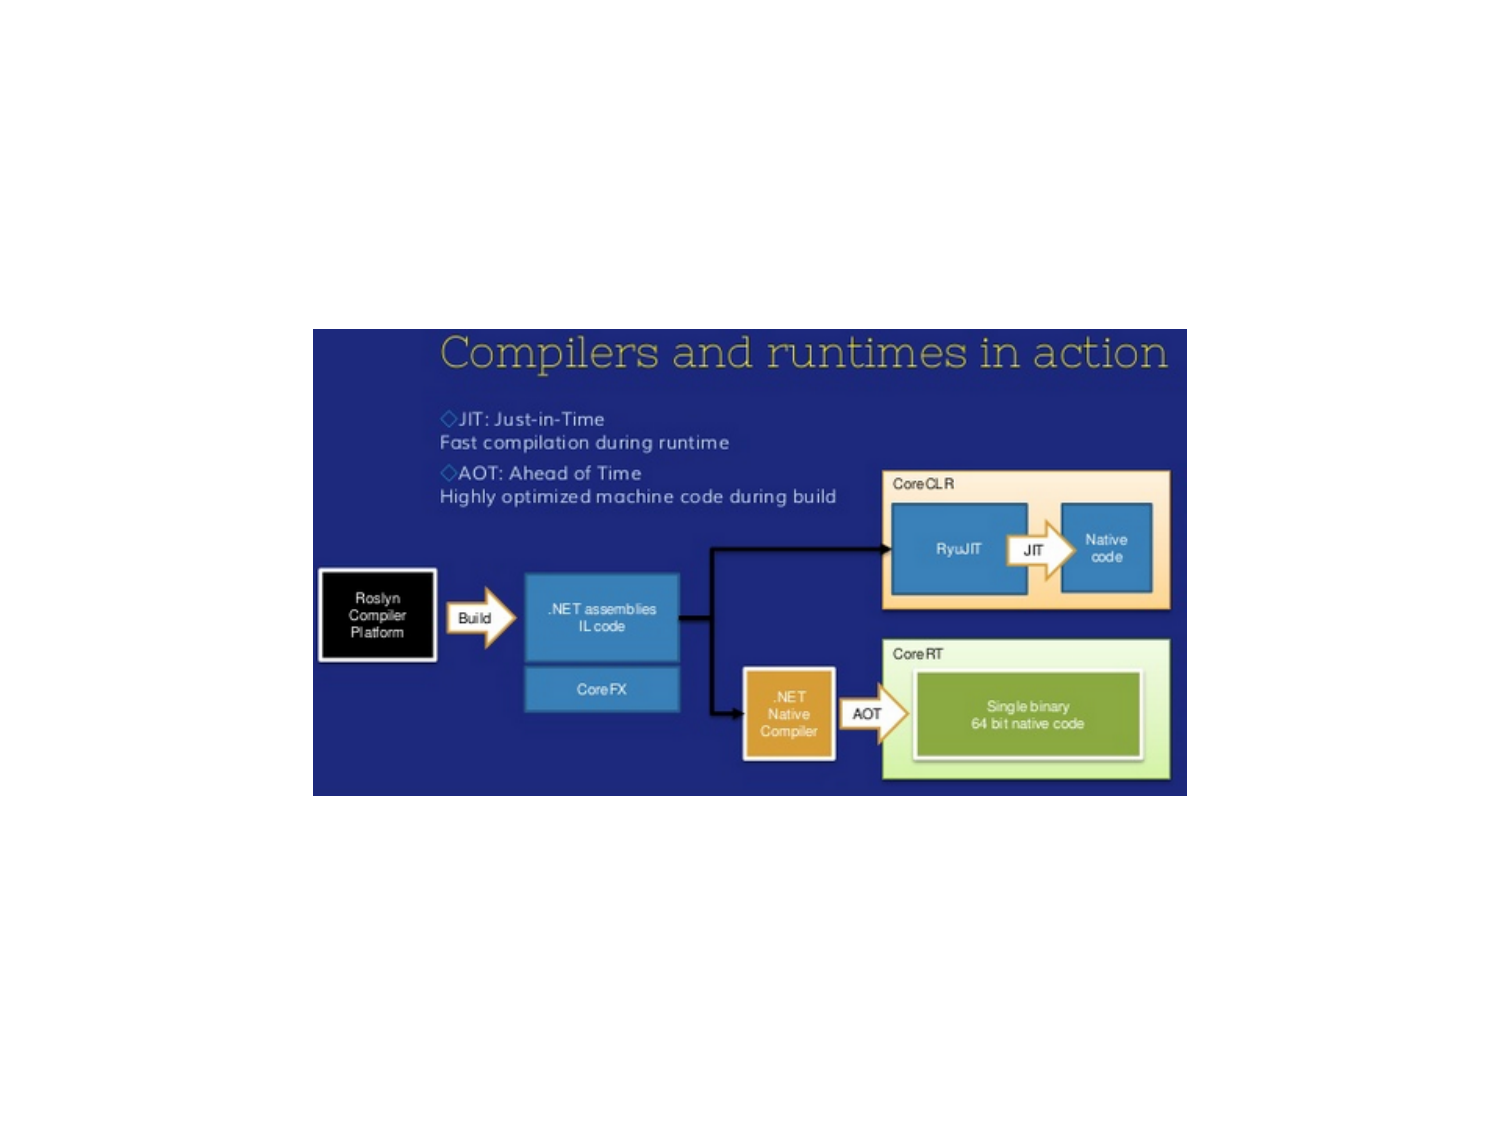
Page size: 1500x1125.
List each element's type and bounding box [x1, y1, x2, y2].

picture [312, 329, 1187, 796]
